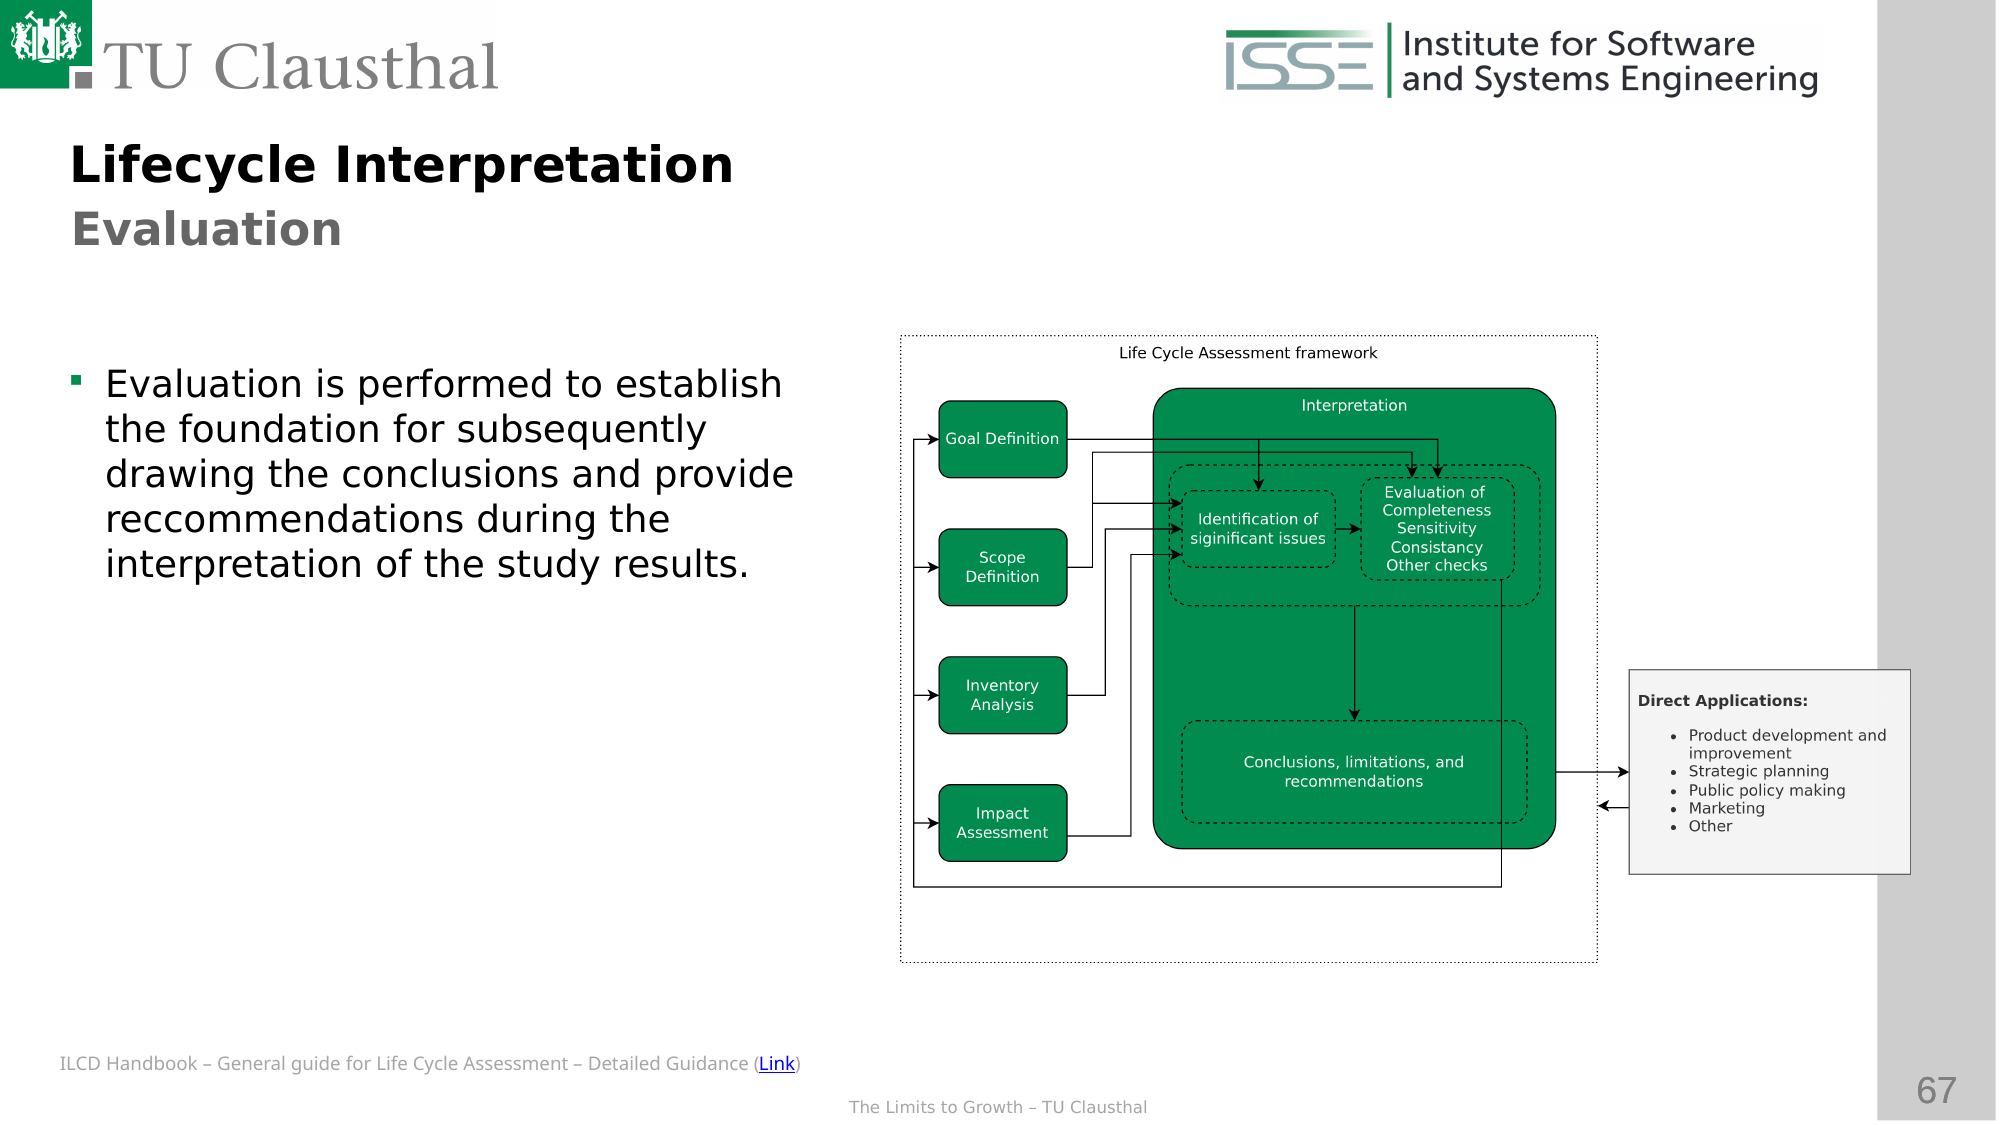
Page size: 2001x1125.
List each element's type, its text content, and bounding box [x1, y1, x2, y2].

text_box Evaluation is performed to establish the foundation for subsequently drawing the conclusions and provide reccommendations during the interpretation of the study results. [54, 299, 865, 1032]
picture [0, 0, 498, 89]
text_box Evaluation [70, 188, 1767, 267]
picture [1218, 22, 1823, 104]
picture [900, 335, 1911, 963]
text_box Lifecycle Interpretation [54, 125, 1816, 205]
text_box ILCD Handbook – General guide for Life Cycle Assessment – Detailed Guidance (Link) [44, 1043, 1836, 1085]
